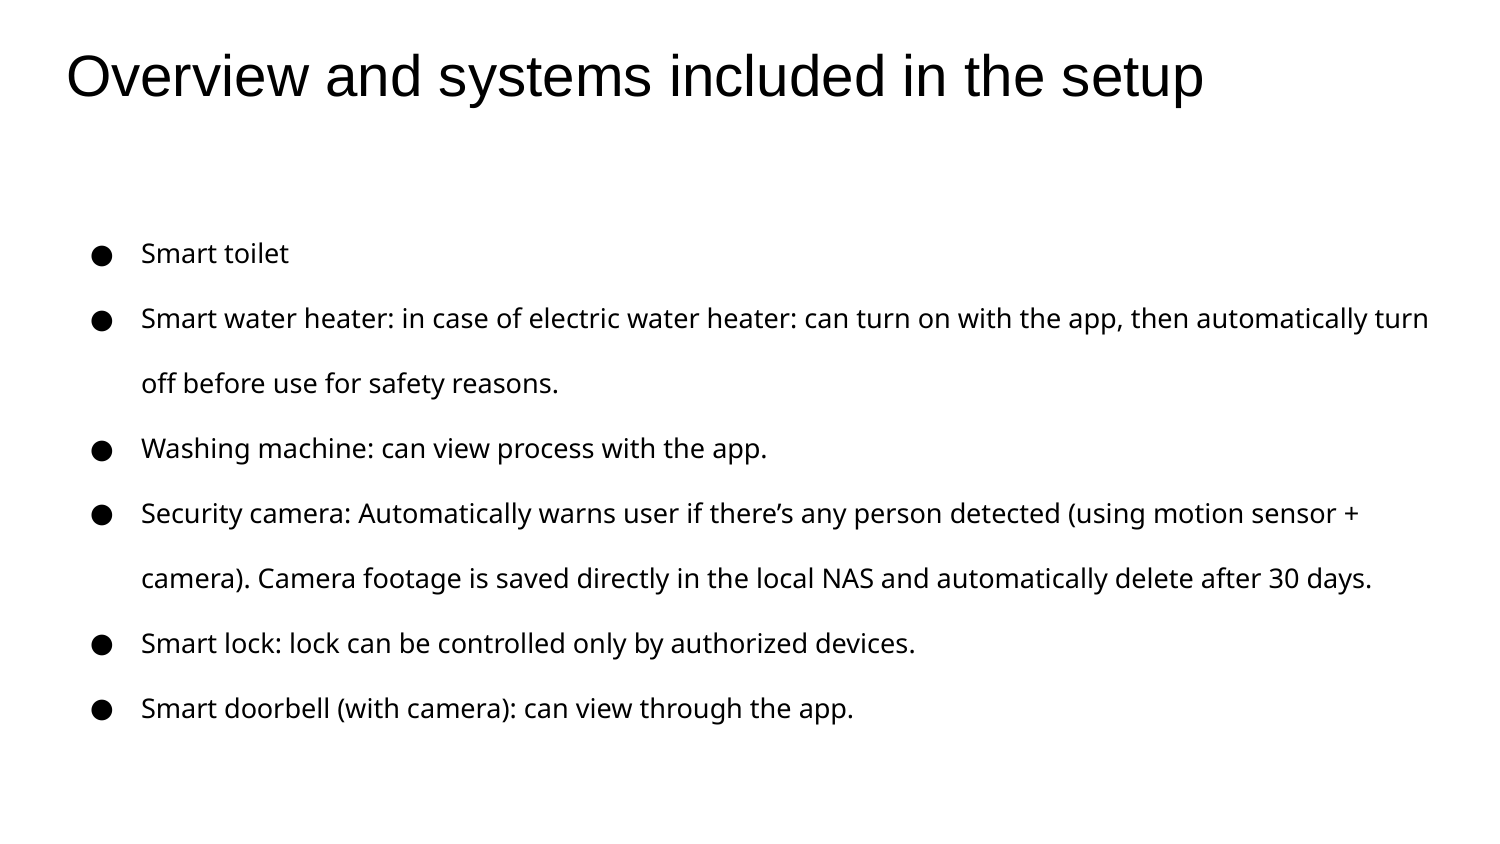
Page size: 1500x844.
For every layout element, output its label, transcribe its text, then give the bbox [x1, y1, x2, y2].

title Overview and systems included in the setup [51, 23, 1449, 117]
list Smart toilet Smart water heater: in case of electric water heater: can turn on with the app, then automatically turn off before use for safety reasons. Washing machine: can view process with the app. Security camera: Automatically warns user if there’s any person detected (using motion sensor + camera). Camera footage is saved directly in the local NAS and automatically delete after 30 days. Smart lock: lock can be controlled only by authorized devices. Smart doorbell (with camera): can view through the app. [51, 189, 1449, 816]
